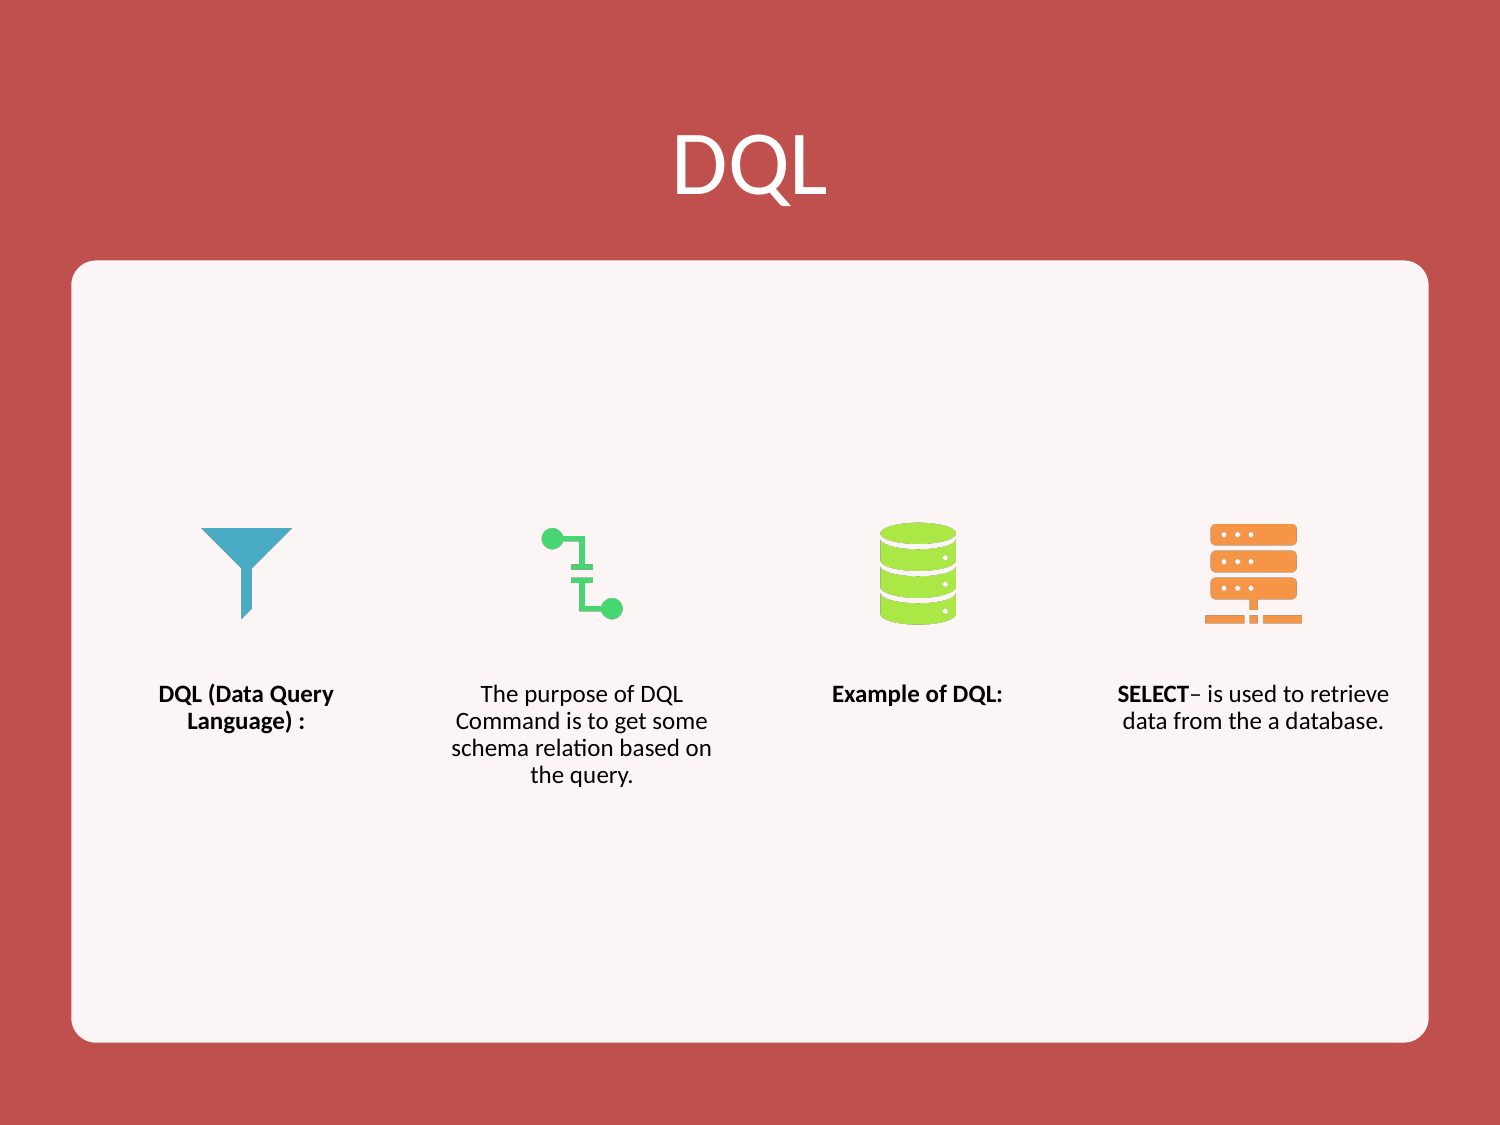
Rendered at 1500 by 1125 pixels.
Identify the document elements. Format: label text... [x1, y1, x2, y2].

text_box [0, 0, 1500, 1125]
text_box [69, 258, 1431, 1045]
title DQL [103, 75, 1397, 241]
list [102, 295, 1398, 1010]
